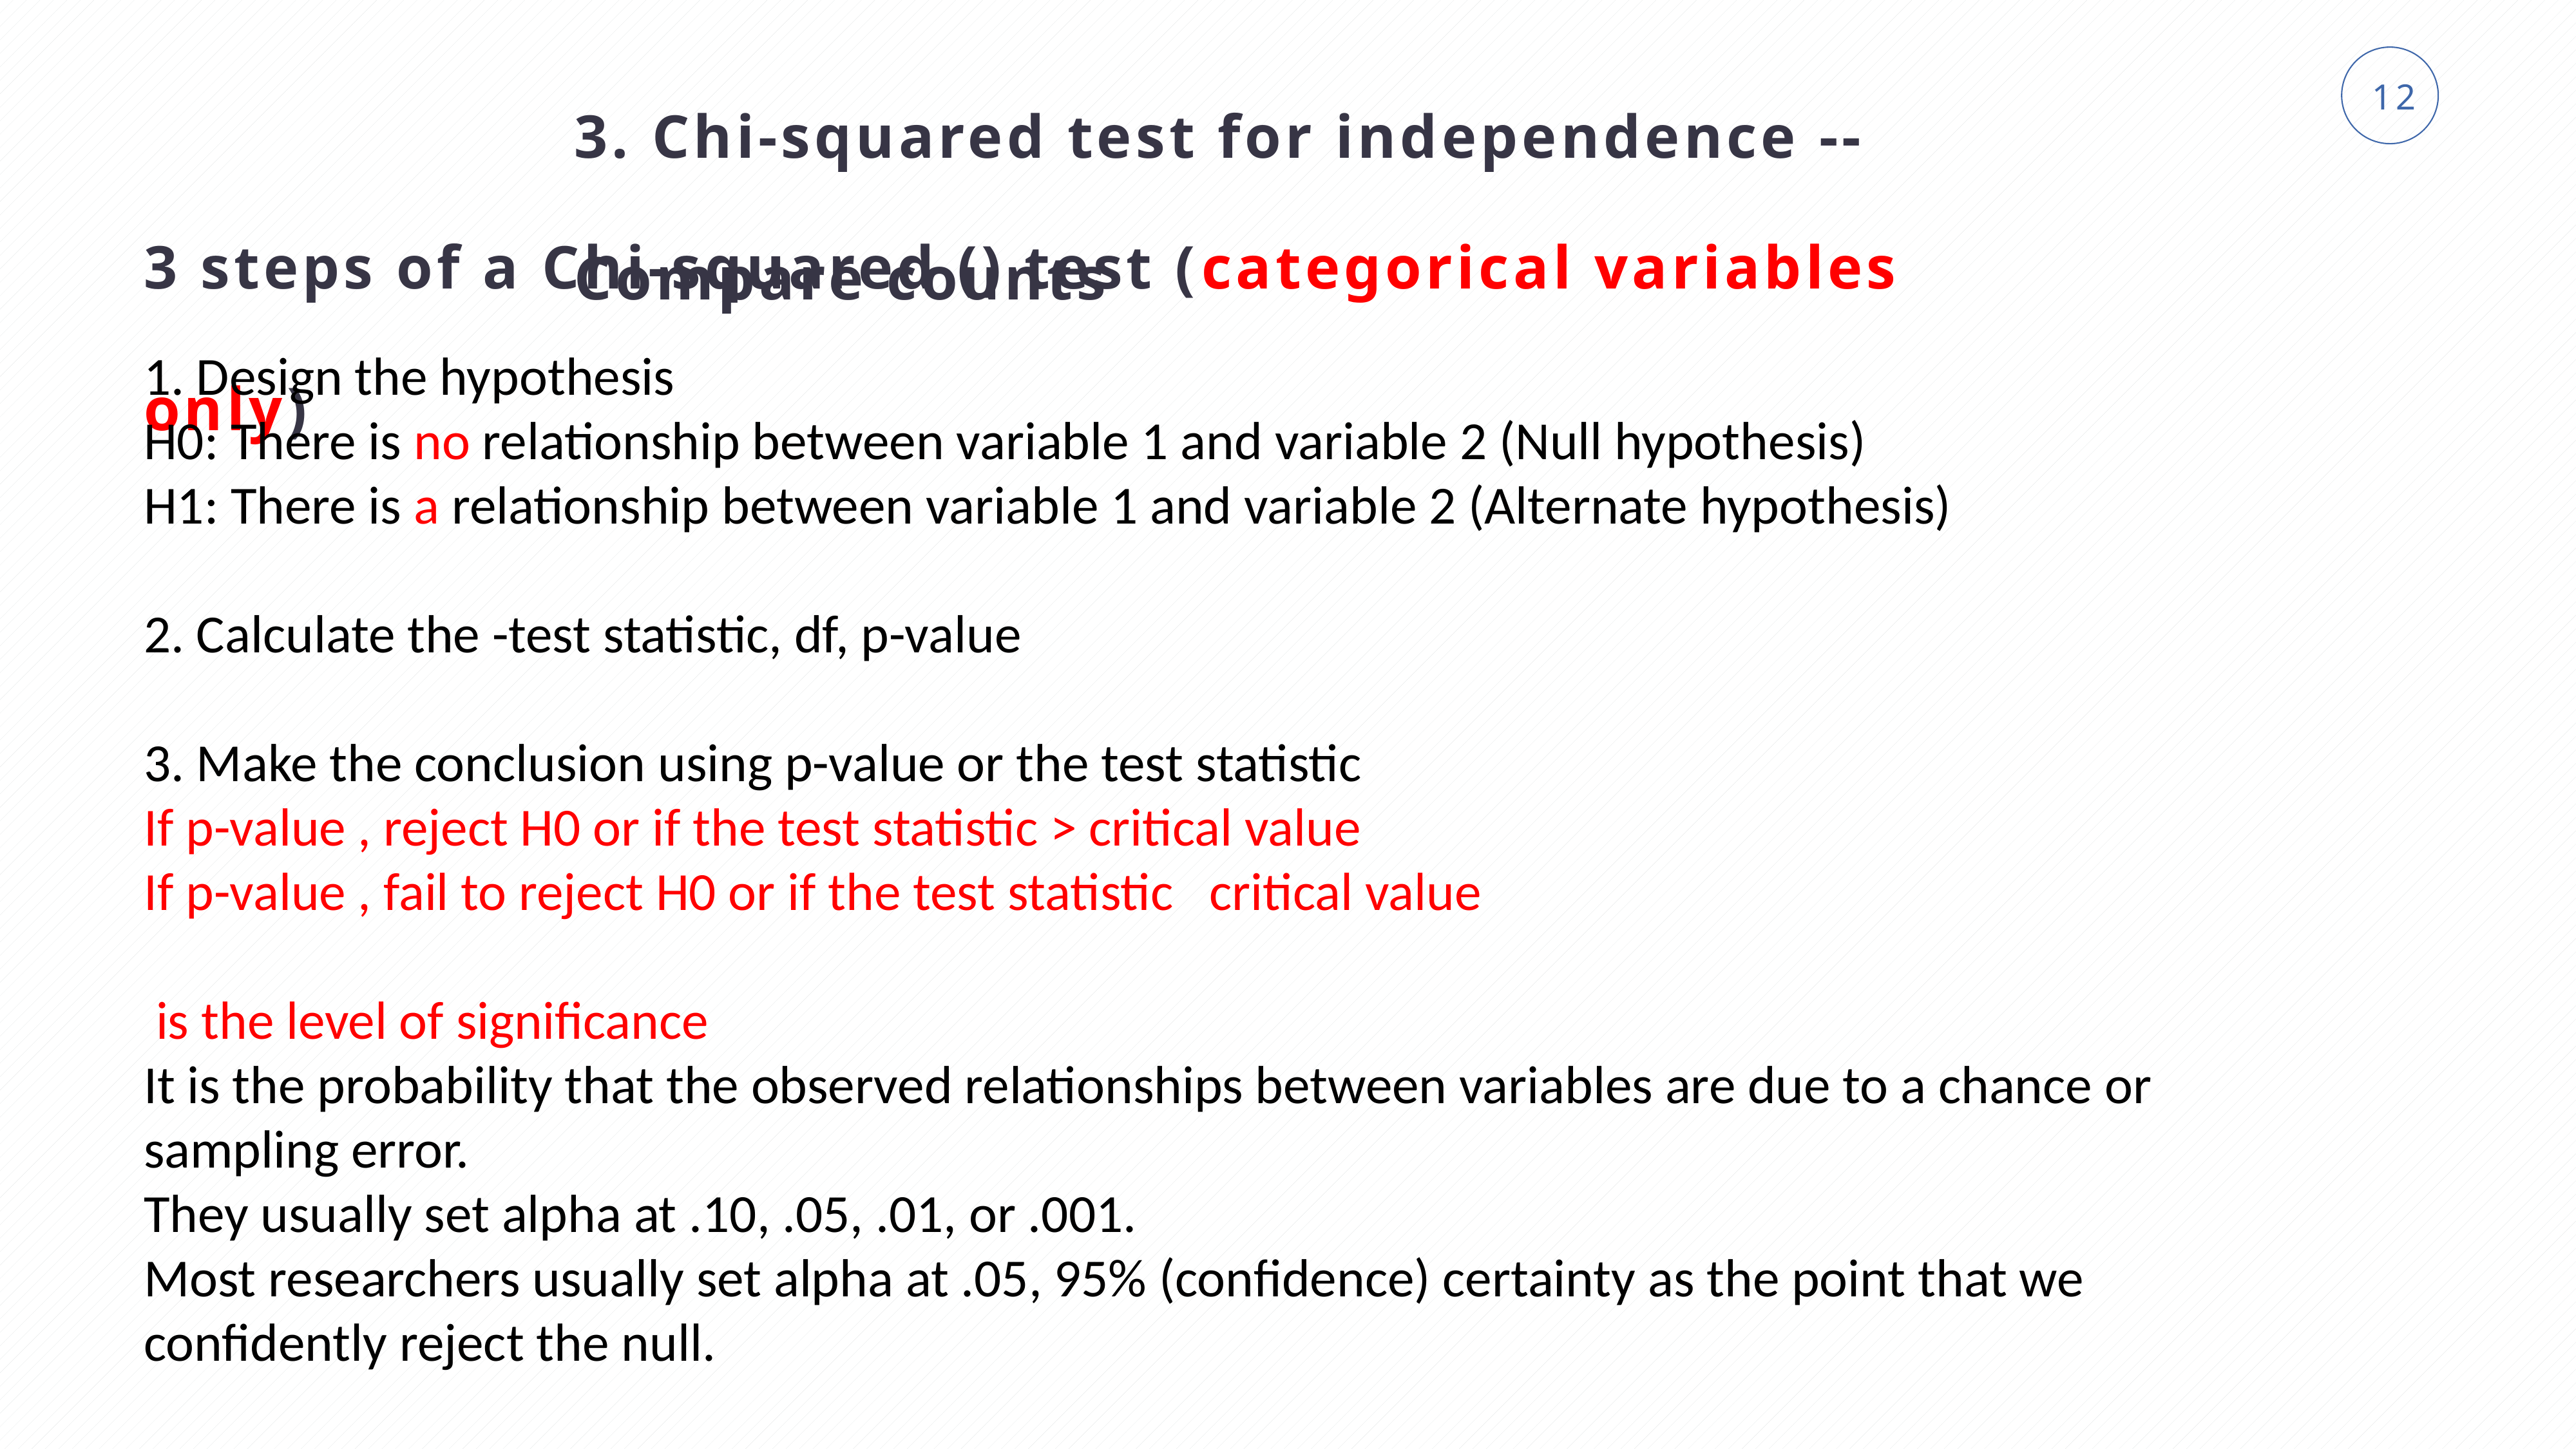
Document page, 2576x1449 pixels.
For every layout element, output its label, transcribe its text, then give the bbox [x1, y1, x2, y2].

text_box 3. Chi-squared test for independence -- Compare counts [564, 23, 2177, 316]
